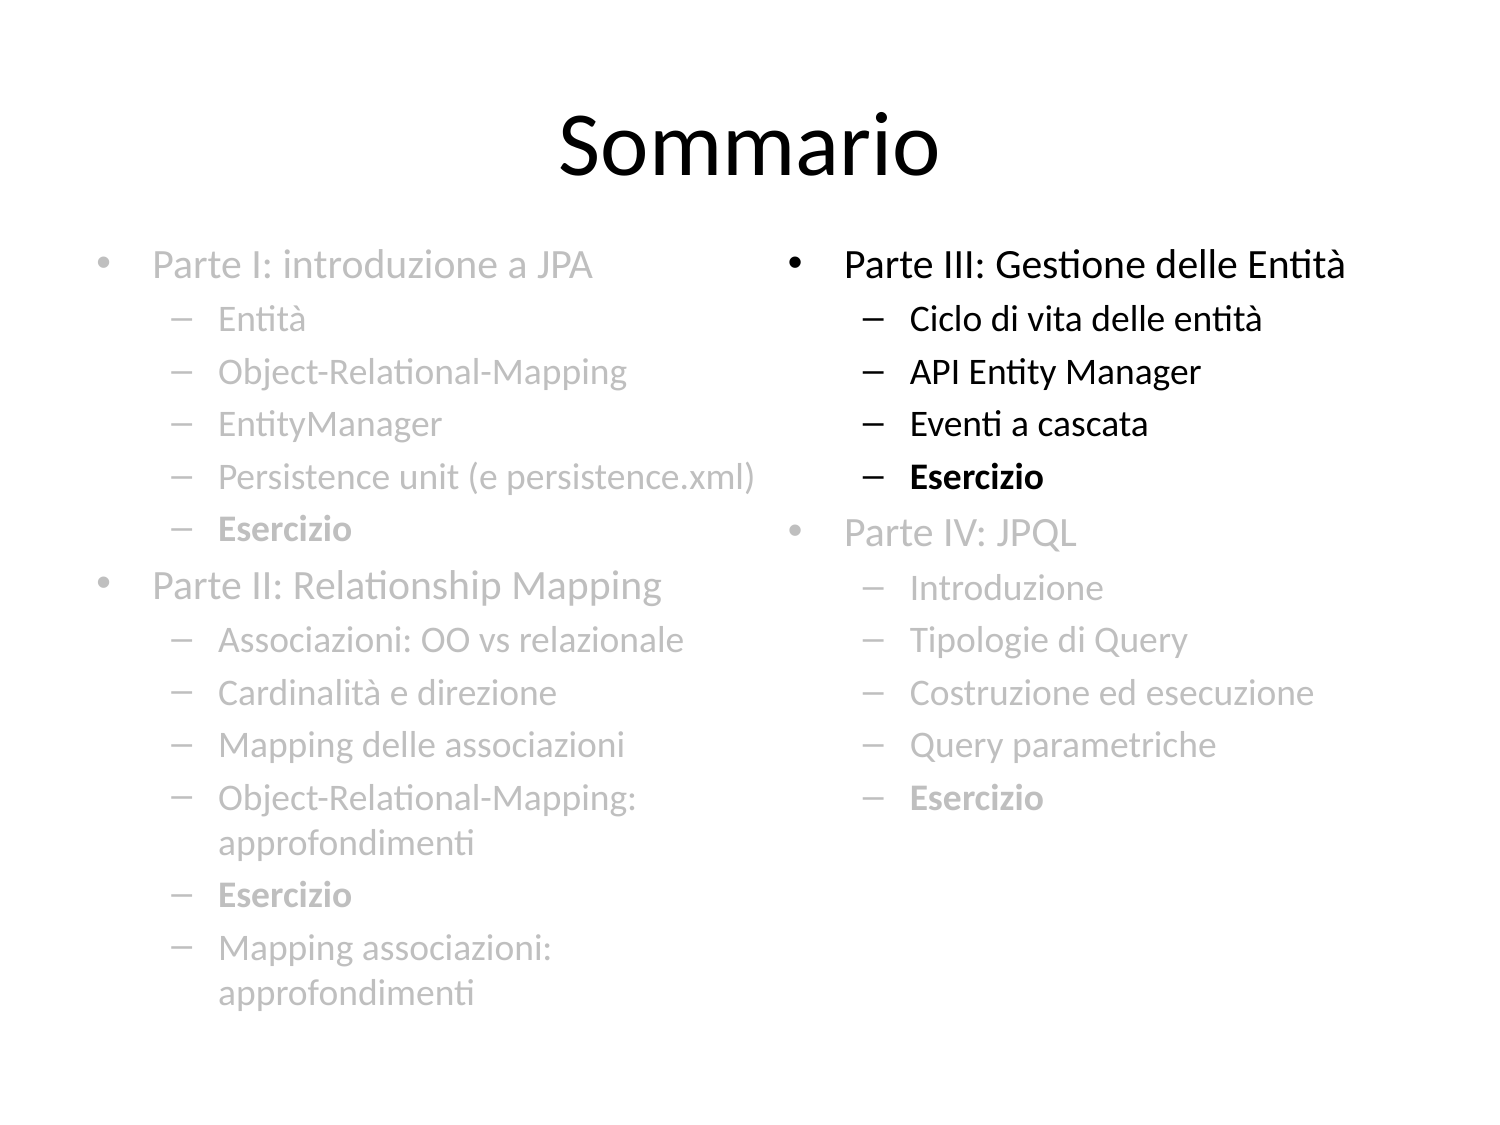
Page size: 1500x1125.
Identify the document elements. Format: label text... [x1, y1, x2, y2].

text_box Parte I: introduzione a JPA Entità Object-Relational-Mapping EntityManager Persistence unit (e persistence.xml) Esercizio Parte II: Relationship Mapping Associazioni: OO vs relazionale Cardinalità e direzione Mapping delle associazioni Object-Relational-Mapping: approfondimenti Esercizio Mapping associazioni: approfondimenti [81, 229, 773, 972]
title Sommario [75, 45, 1425, 233]
list Parte III: Gestione delle Entità Ciclo di vita delle entità API Entity Manager Eventi a cascata Esercizio Parte IV: JPQL Introduzione Tipologie di Query Costruzione ed esecuzione Query parametriche Esercizio [773, 229, 1413, 972]
